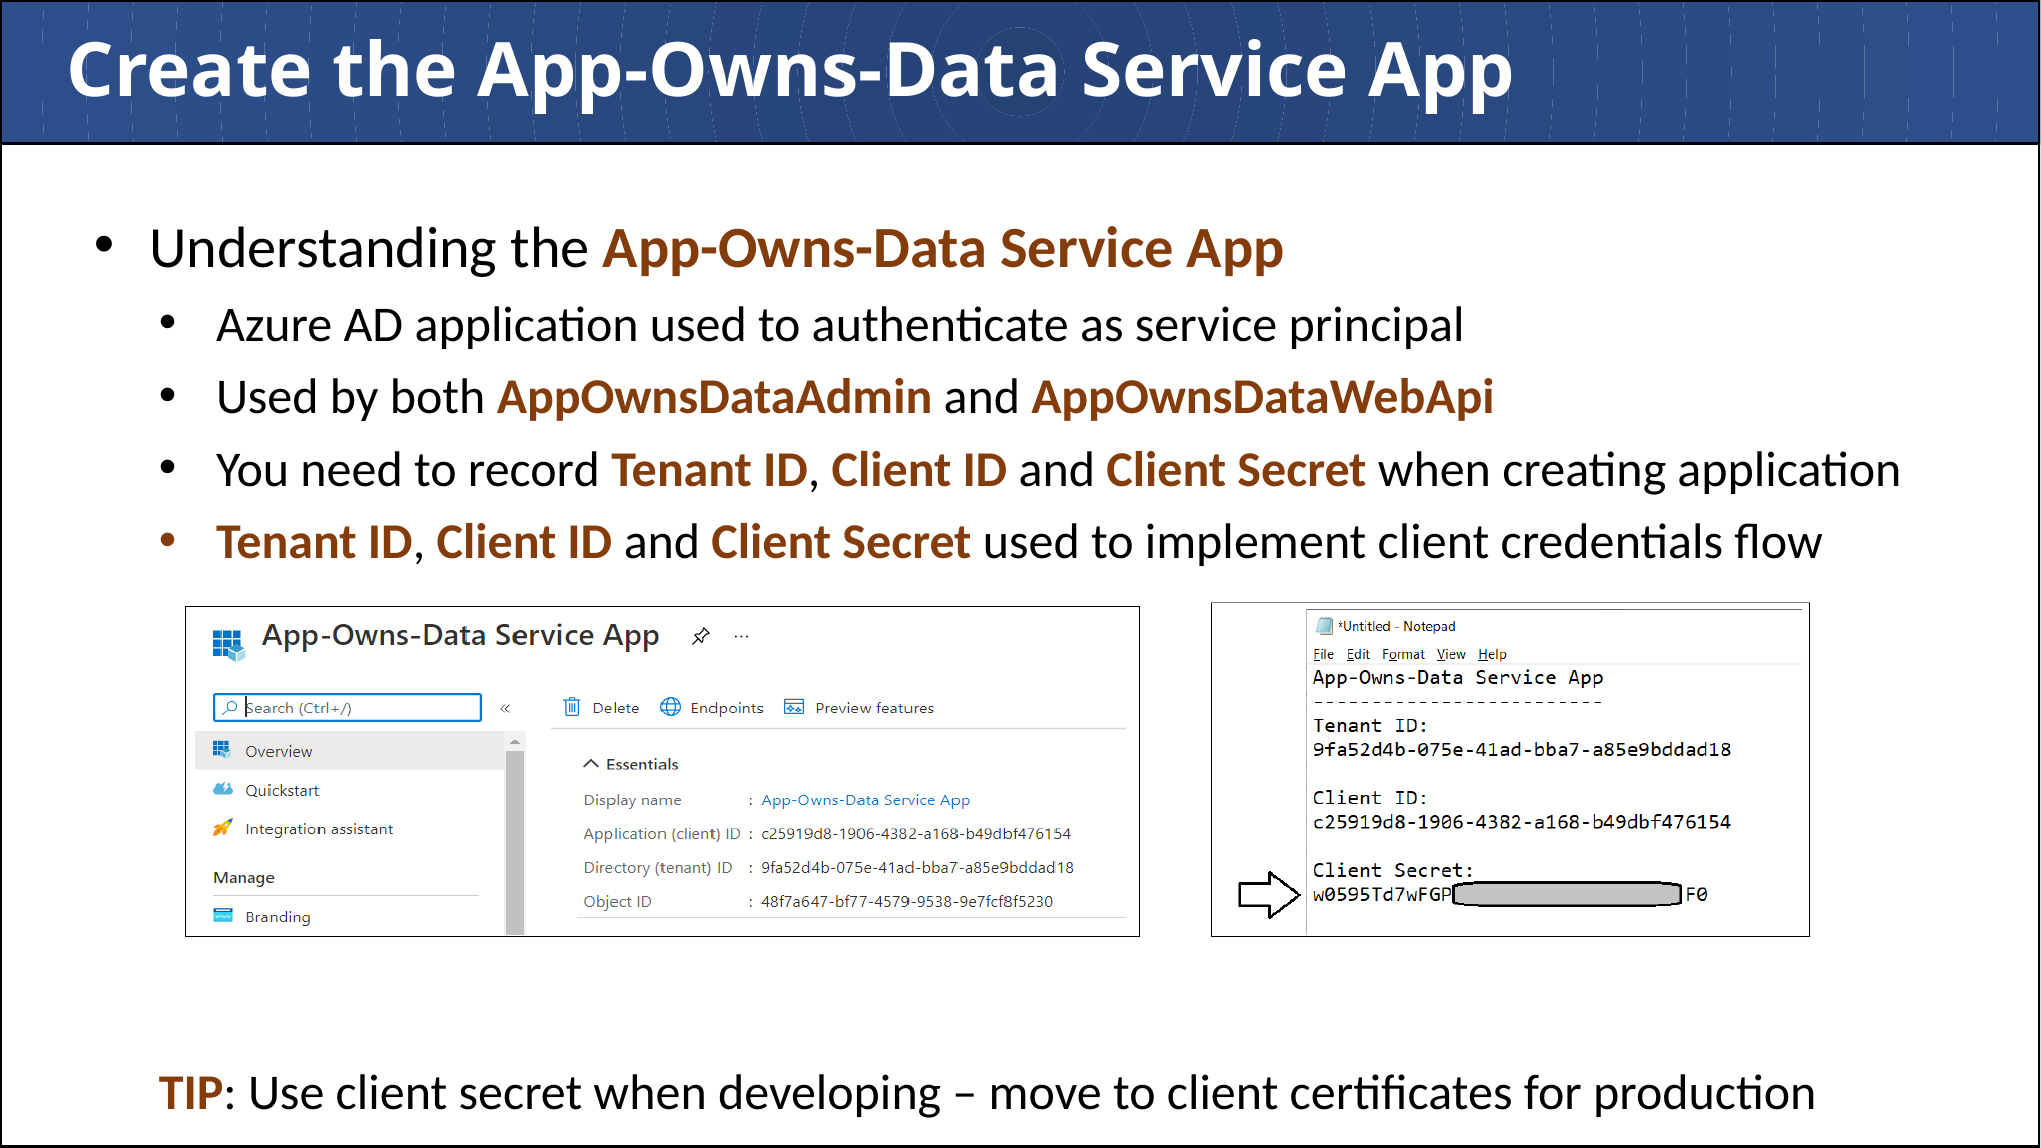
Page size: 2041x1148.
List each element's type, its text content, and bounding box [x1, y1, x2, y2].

picture [172, 594, 1154, 946]
picture [1196, 594, 1824, 946]
list Understanding the App-Owns-Data Service App Azure AD application used to authenticate as service principal Used by both AppOwnsDataAdmin and AppOwnsDataWebApi You need to record Tenant ID, Client ID and Client Secret when creating application Tenant ID, Client ID and Client Secret used to implement client credentials flow TIP: Use client secret when developing – move to client certificates for production [79, 201, 1988, 1081]
title Create the App-Owns-Data Service App [51, 31, 1988, 113]
